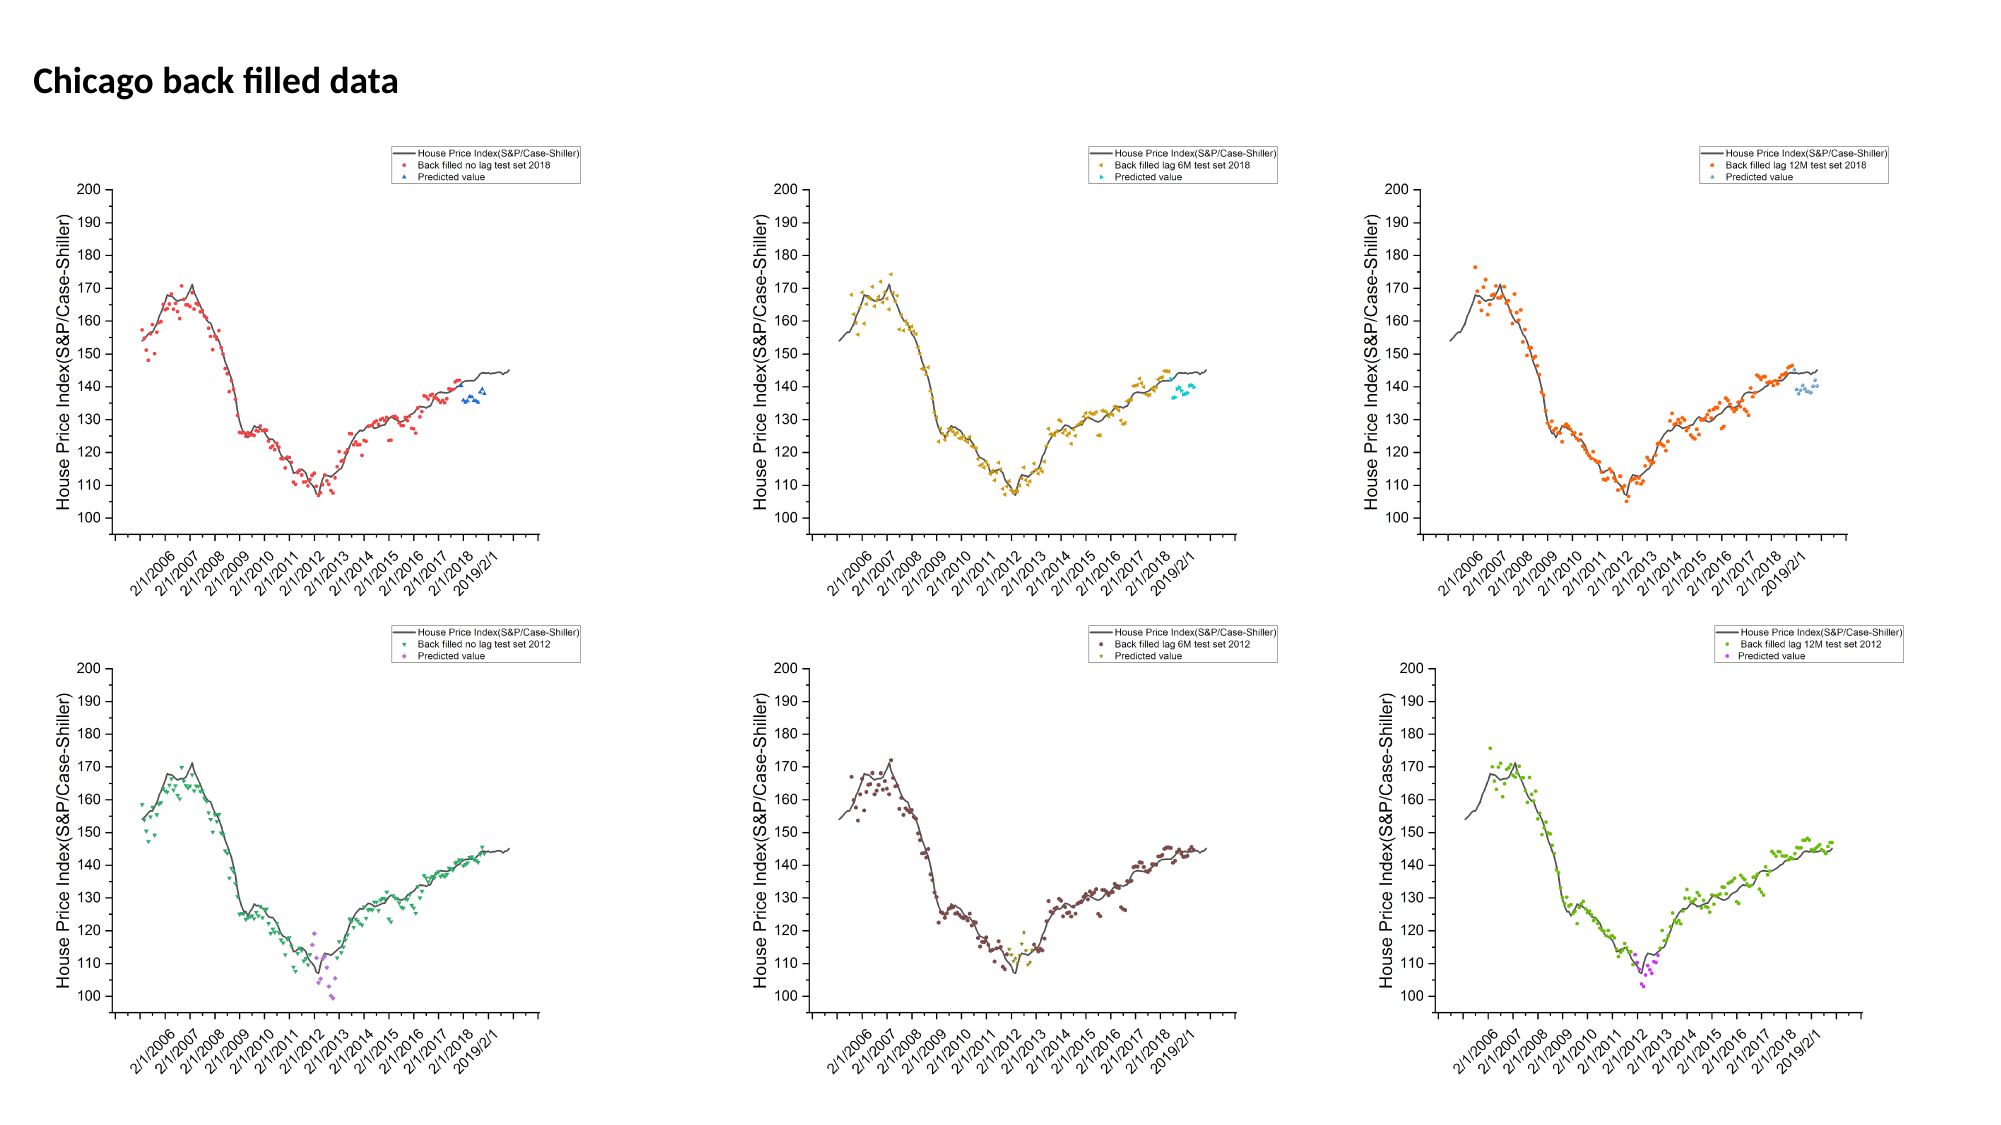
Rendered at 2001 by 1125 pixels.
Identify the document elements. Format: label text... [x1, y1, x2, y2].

text_box Chicago back filled data [18, 48, 1019, 109]
picture [0, 134, 626, 1092]
picture [697, 134, 1949, 1092]
